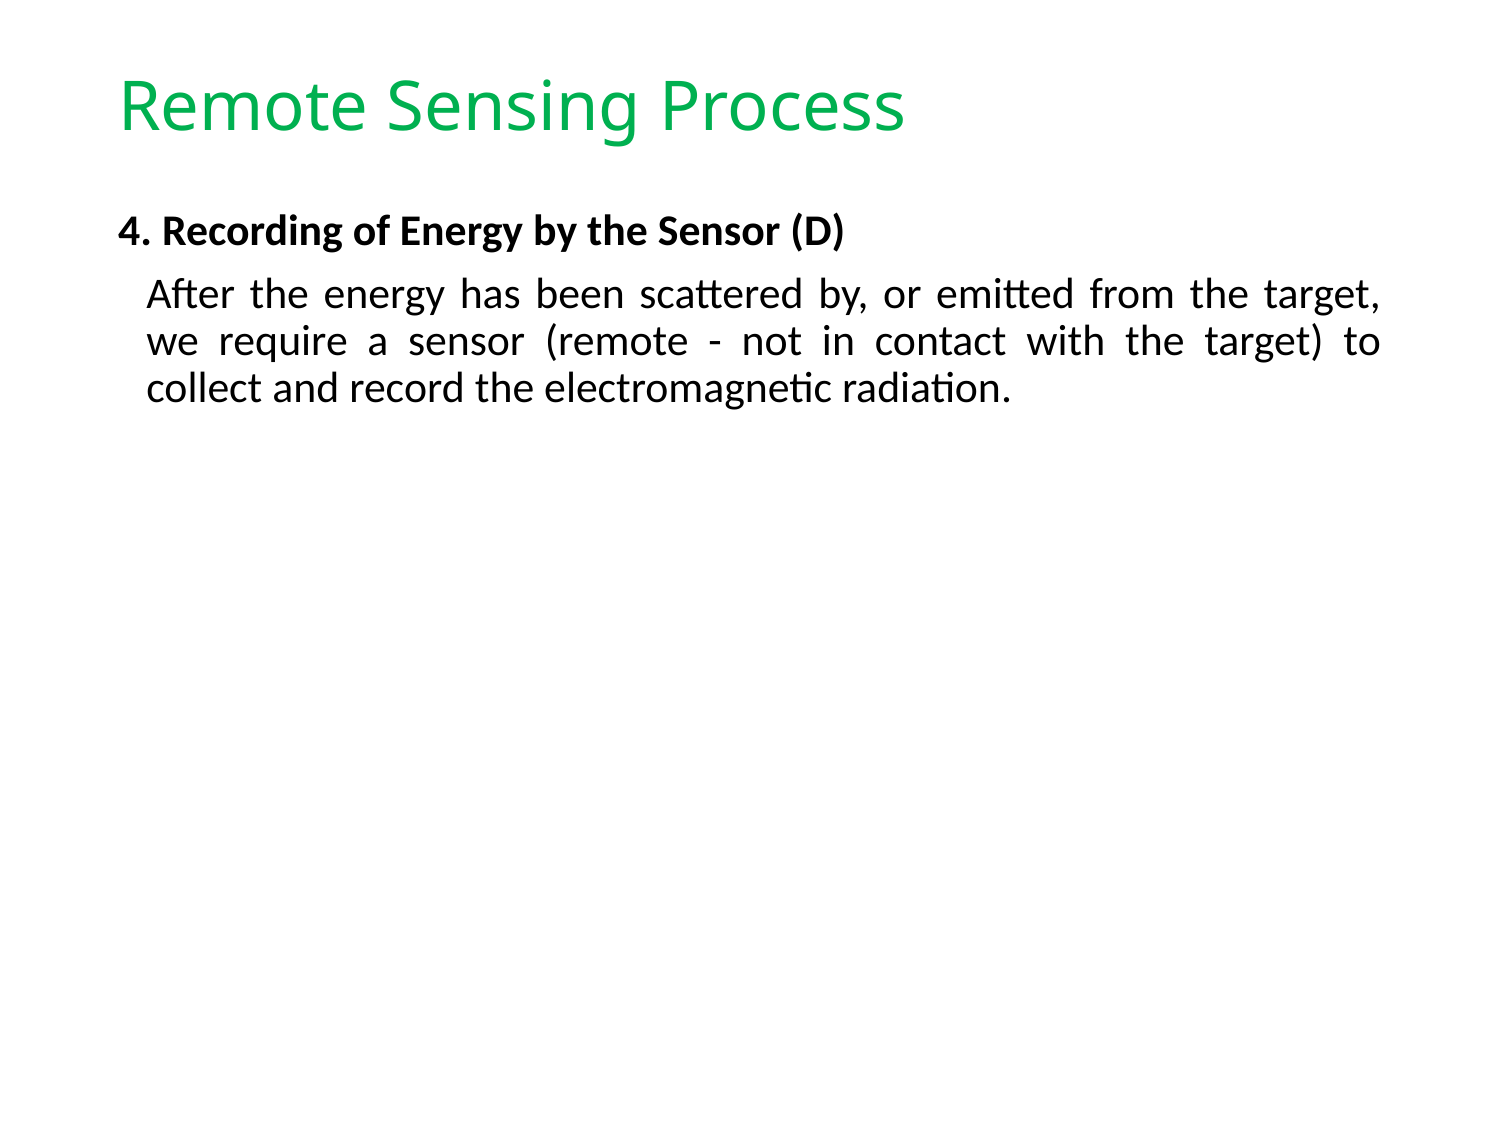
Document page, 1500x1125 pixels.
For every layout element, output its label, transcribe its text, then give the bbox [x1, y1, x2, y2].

list 4. Recording of Energy by the Sensor (D) After the energy has been scattered by, or emitted from the target, we require a sensor (remote - not in contact with the target) to collect and record the electromagnetic radiation. [103, 200, 1397, 1014]
title Remote Sensing Process [103, 0, 1397, 200]
